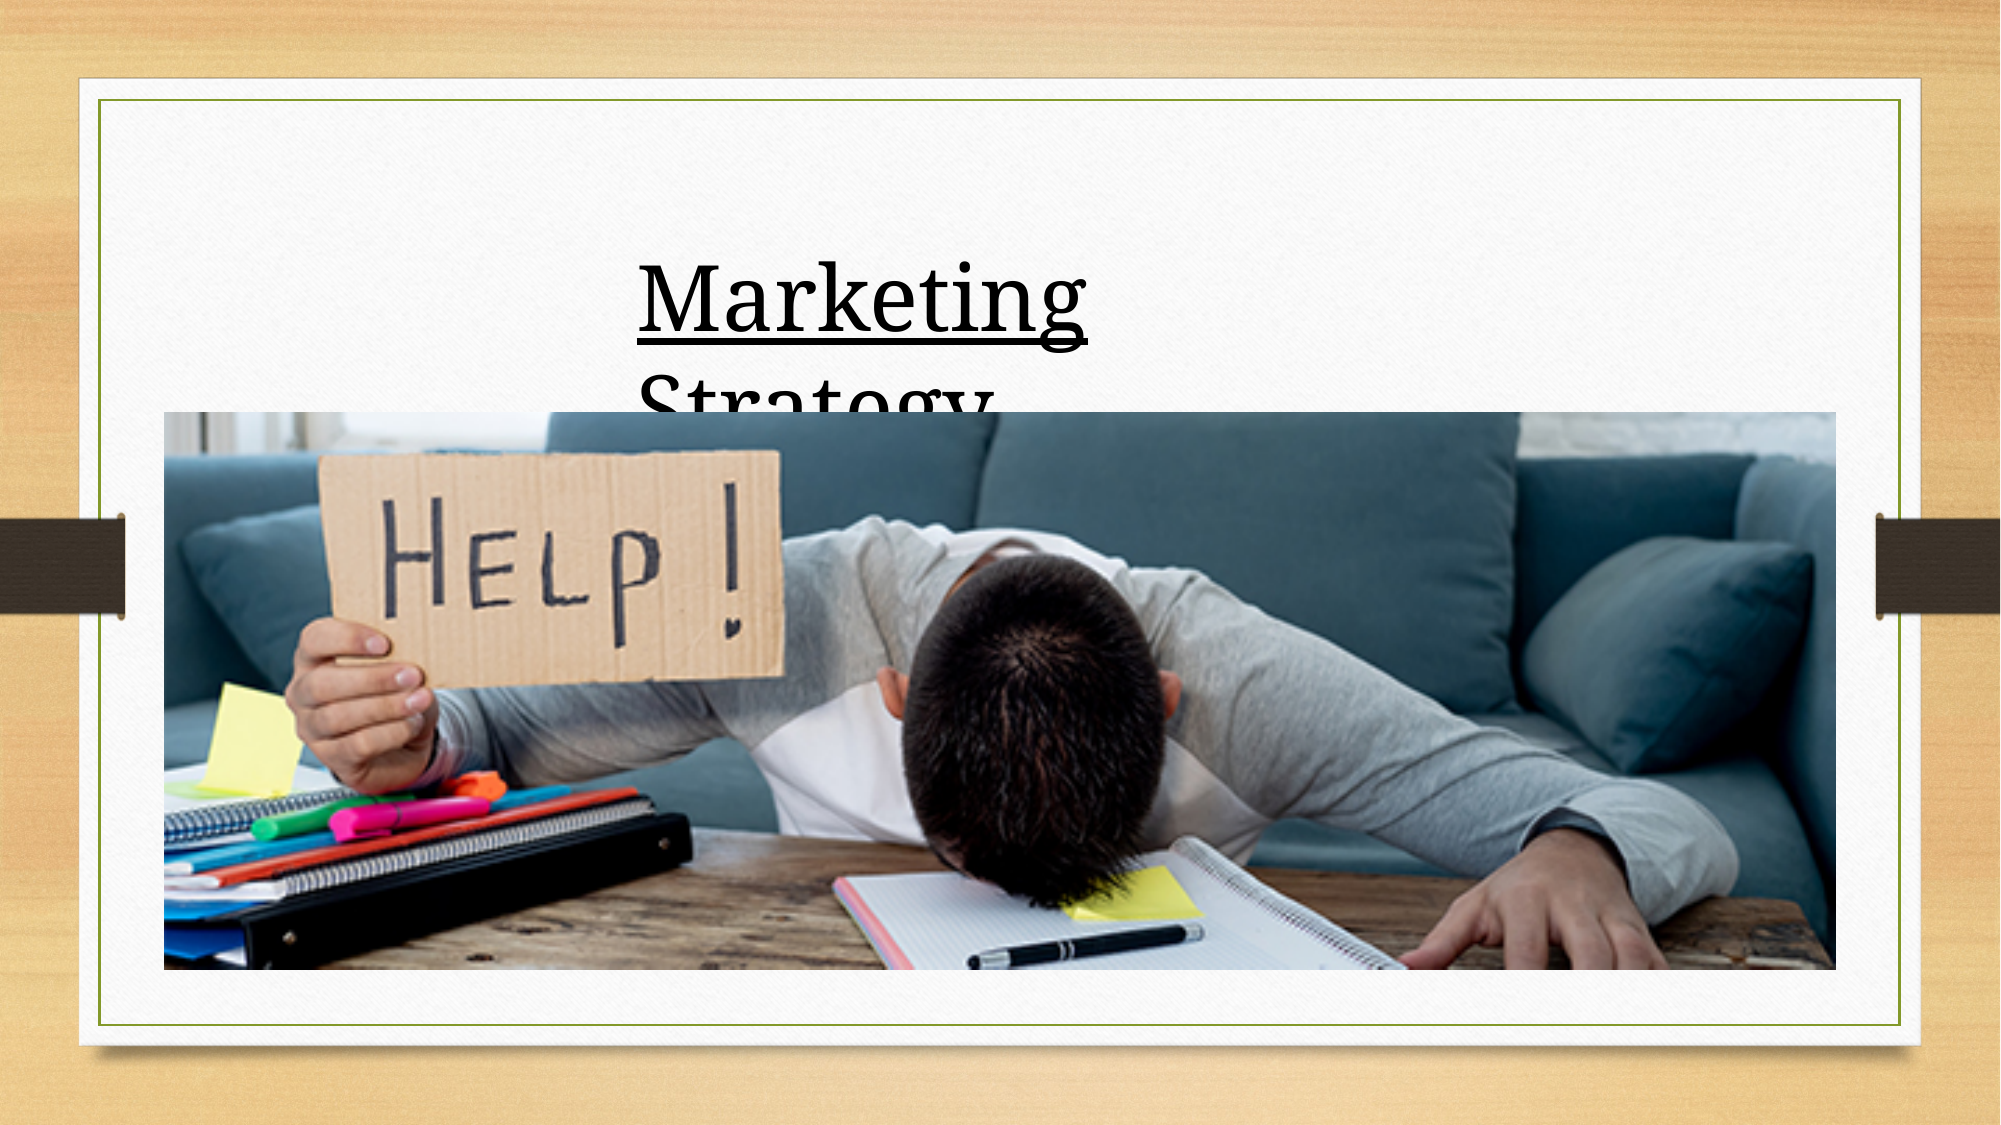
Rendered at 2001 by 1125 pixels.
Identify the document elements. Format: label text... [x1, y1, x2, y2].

text_box Marketing Strategy [621, 232, 1350, 412]
picture [0, 0, 2001, 1125]
